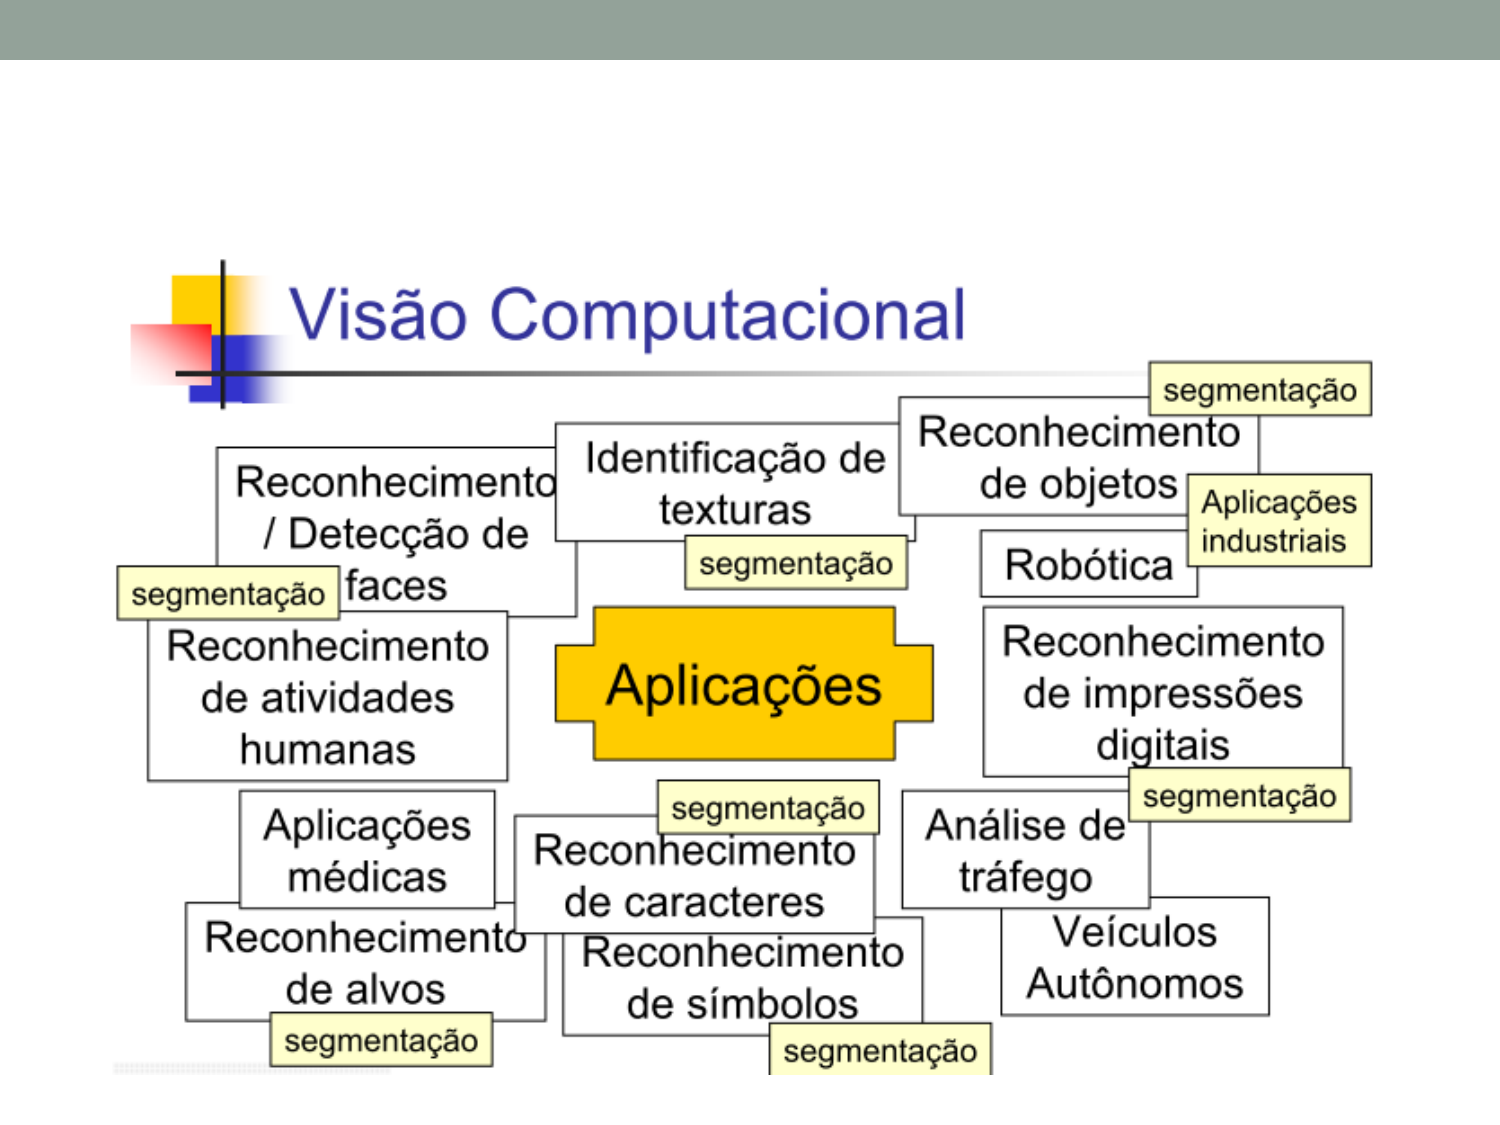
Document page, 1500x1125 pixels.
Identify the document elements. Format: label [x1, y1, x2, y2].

picture [79, 249, 1381, 1075]
